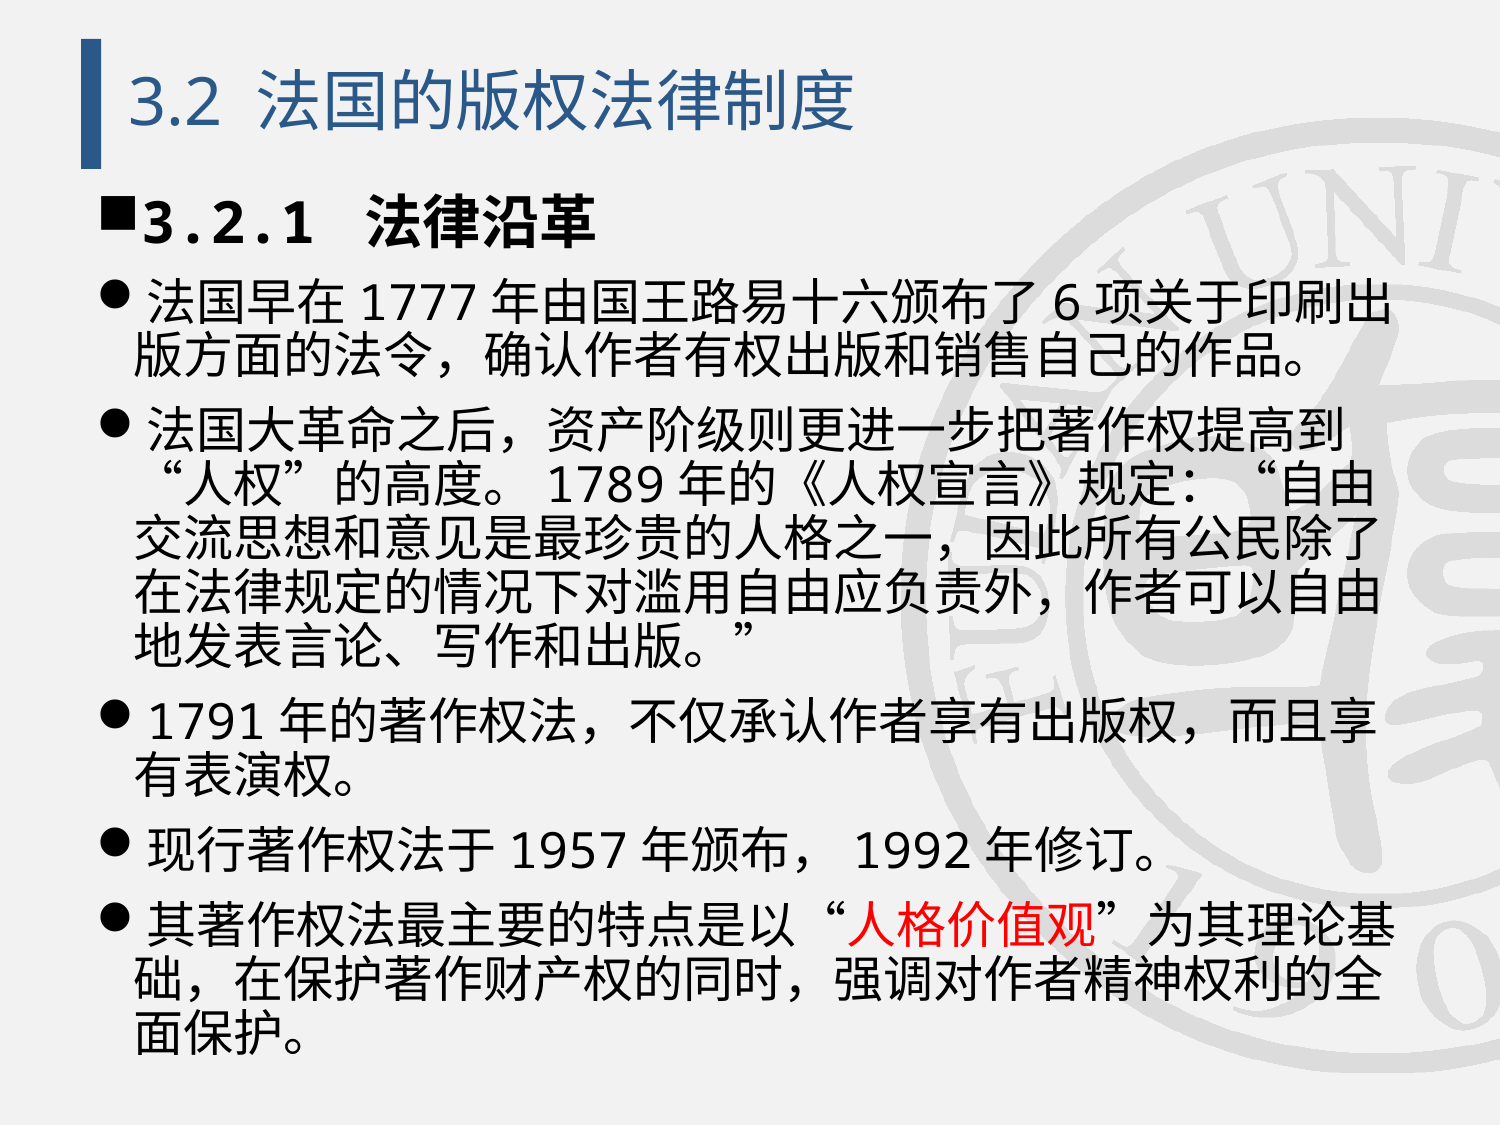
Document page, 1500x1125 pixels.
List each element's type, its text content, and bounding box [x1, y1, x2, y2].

list 3.2.1 法律沿革 法国早在1777年由国王路易十六颁布了6项关于印刷出版方面的法令，确认作者有权出版和销售自己的作品。 法国大革命之后，资产阶级则更进一步把著作权提高到“人权”的高度。1789年的《人权宣言》规定：“自由交流思想和意见是最珍贵的人格之一，因此所有公民除了在法律规定的情况下对滥用自由应负责外，作者可以自由地发表言论、写作和出版。” 1791年的著作权法，不仅承认作者享有出版权，而且享有表演权。 现行著作权法于1957年颁布，1992年修订。 其著作权法最主要的特点是以“人格价值观”为其理论基础，在保护著作财产权的同时，强调对作者精神权利的全面保护。 [81, 185, 1417, 1014]
title 3.2 法国的版权法律制度 [113, 49, 1387, 159]
